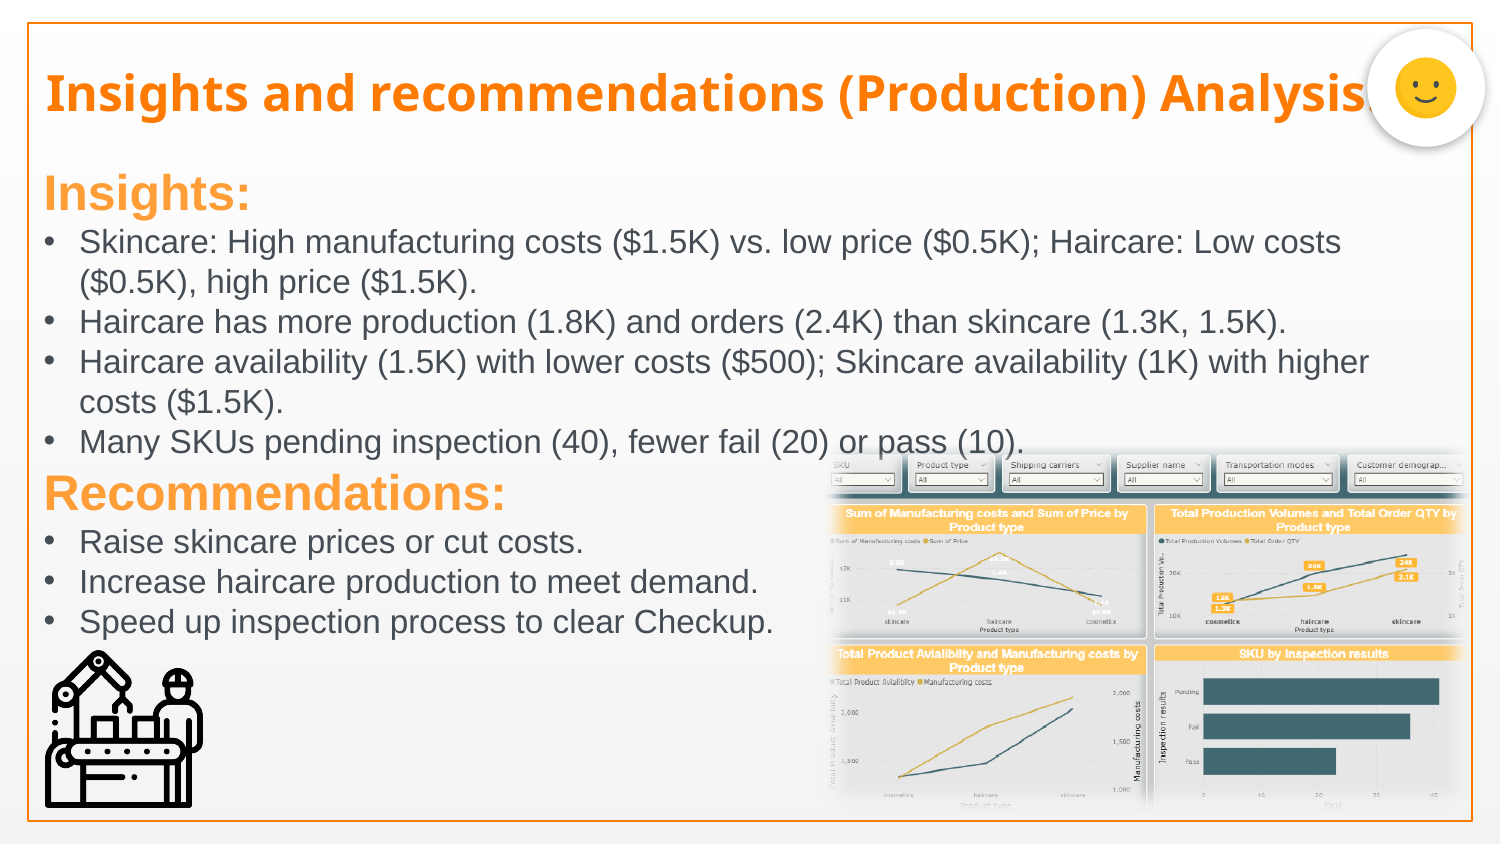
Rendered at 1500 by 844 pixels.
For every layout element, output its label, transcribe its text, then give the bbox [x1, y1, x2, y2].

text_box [1391, 57, 1457, 119]
picture [821, 443, 1475, 815]
text_box Insights: Skincare: High manufacturing costs ($1.5K) vs. low price ($0.5K); Haircare: Low costs ($0.5K), high price ($1.5K). Haircare has more production (1.8K) and orders (2.4K) than skincare (1.3K, 1.5K). Haircare availability (1.5K) with lower costs ($500); Skincare availability (1K) with higher costs ($1.5K). Many SKUs pending inspection (40), fewer fail (20) or pass (10). Recommendations: Raise skincare prices or cut costs. Increase haircare production to meet demand. Speed up inspection process to clear Checkup. [28, 153, 1472, 648]
picture [45, 649, 203, 808]
text_box [1367, 28, 1486, 147]
title Insights and recommendations (Production) Analysis: [26, 20, 1401, 162]
